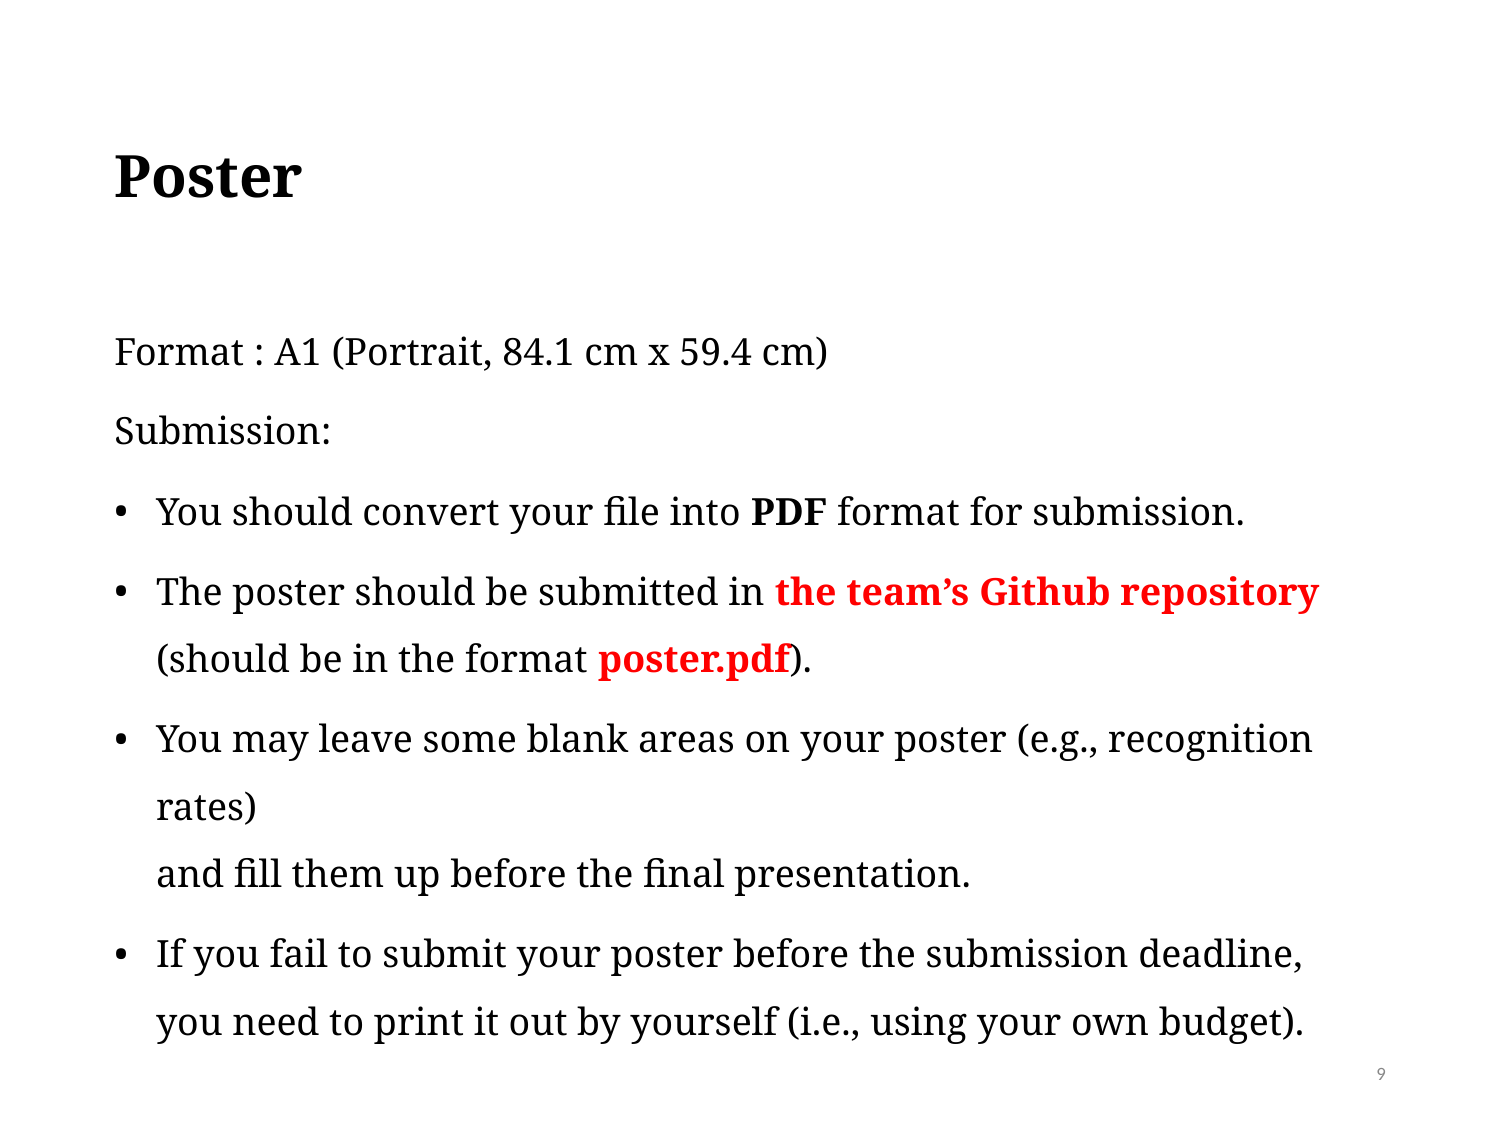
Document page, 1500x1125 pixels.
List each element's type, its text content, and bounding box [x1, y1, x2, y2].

title Poster [103, 59, 1397, 278]
slide_number ‹#› [1059, 1042, 1397, 1103]
text_box Format : A1 (Portrait, 84.1 cm x 59.4 cm) Submission: You should convert your file into PDF format for submission. The poster should be submitted in the team’s Github repository (should be in the format poster.pdf). You may leave some blank areas on your poster (e.g., recognition rates) and fill them up before the final presentation. If you fail to submit your poster before the submission deadline, you need to print it out by yourself (i.e., using your own budget). [103, 299, 1424, 1014]
